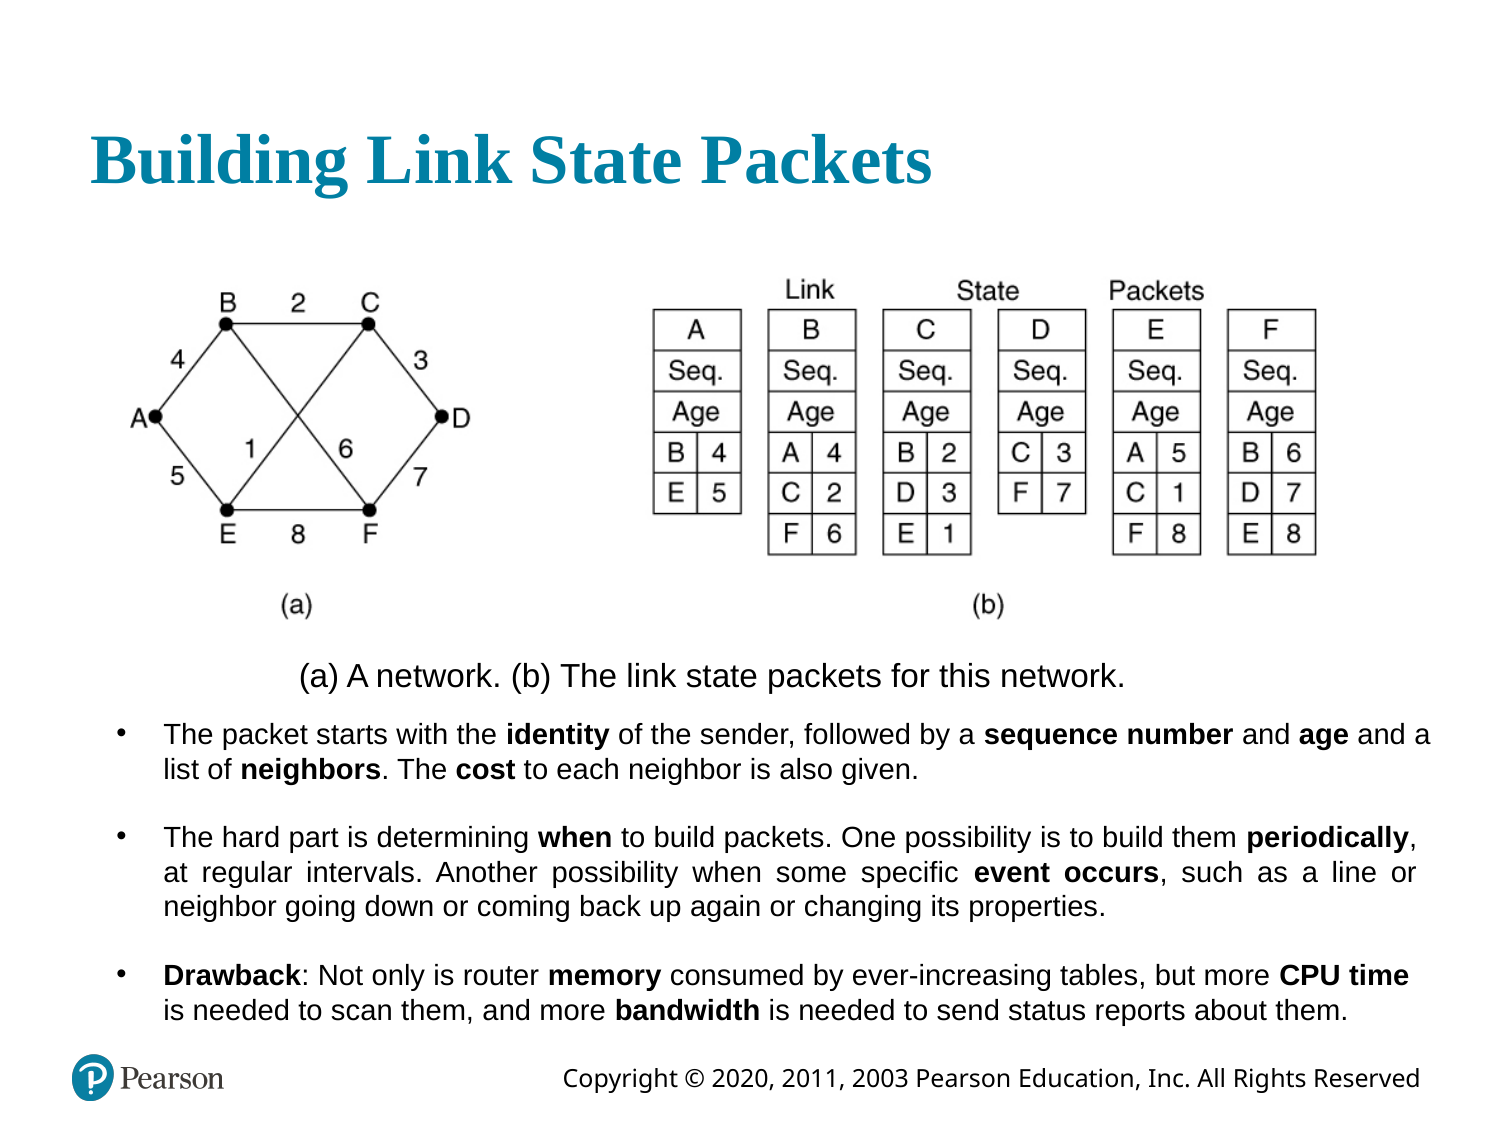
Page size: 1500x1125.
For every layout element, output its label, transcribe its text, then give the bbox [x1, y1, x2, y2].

title Building Link State Packets [75, 37, 1425, 213]
picture [80, 1063, 106, 1088]
picture [98, 1054, 224, 1101]
text_box The packet starts with the identity of the sender, followed by a sequence number and age and a list of neighbors. The cost to each neighbor is also given. [101, 707, 1452, 793]
list (a) A network. (b) The link state packets for this network. [38, 661, 1389, 709]
picture [130, 276, 1319, 622]
picture [72, 1054, 88, 1070]
picture [72, 1087, 83, 1101]
text_box Drawback: Not only is router memory consumed by ever-increasing tables, but more CPU time is needed to scan them, and more bandwidth is needed to send status reports about them. [101, 948, 1425, 1034]
text_box The hard part is determining when to build packets. One possibility is to build them periodically, at regular intervals. Another possibility when some specific event occurs, such as a line or neighbor going down or coming back up again or changing its properties. [101, 810, 1433, 931]
